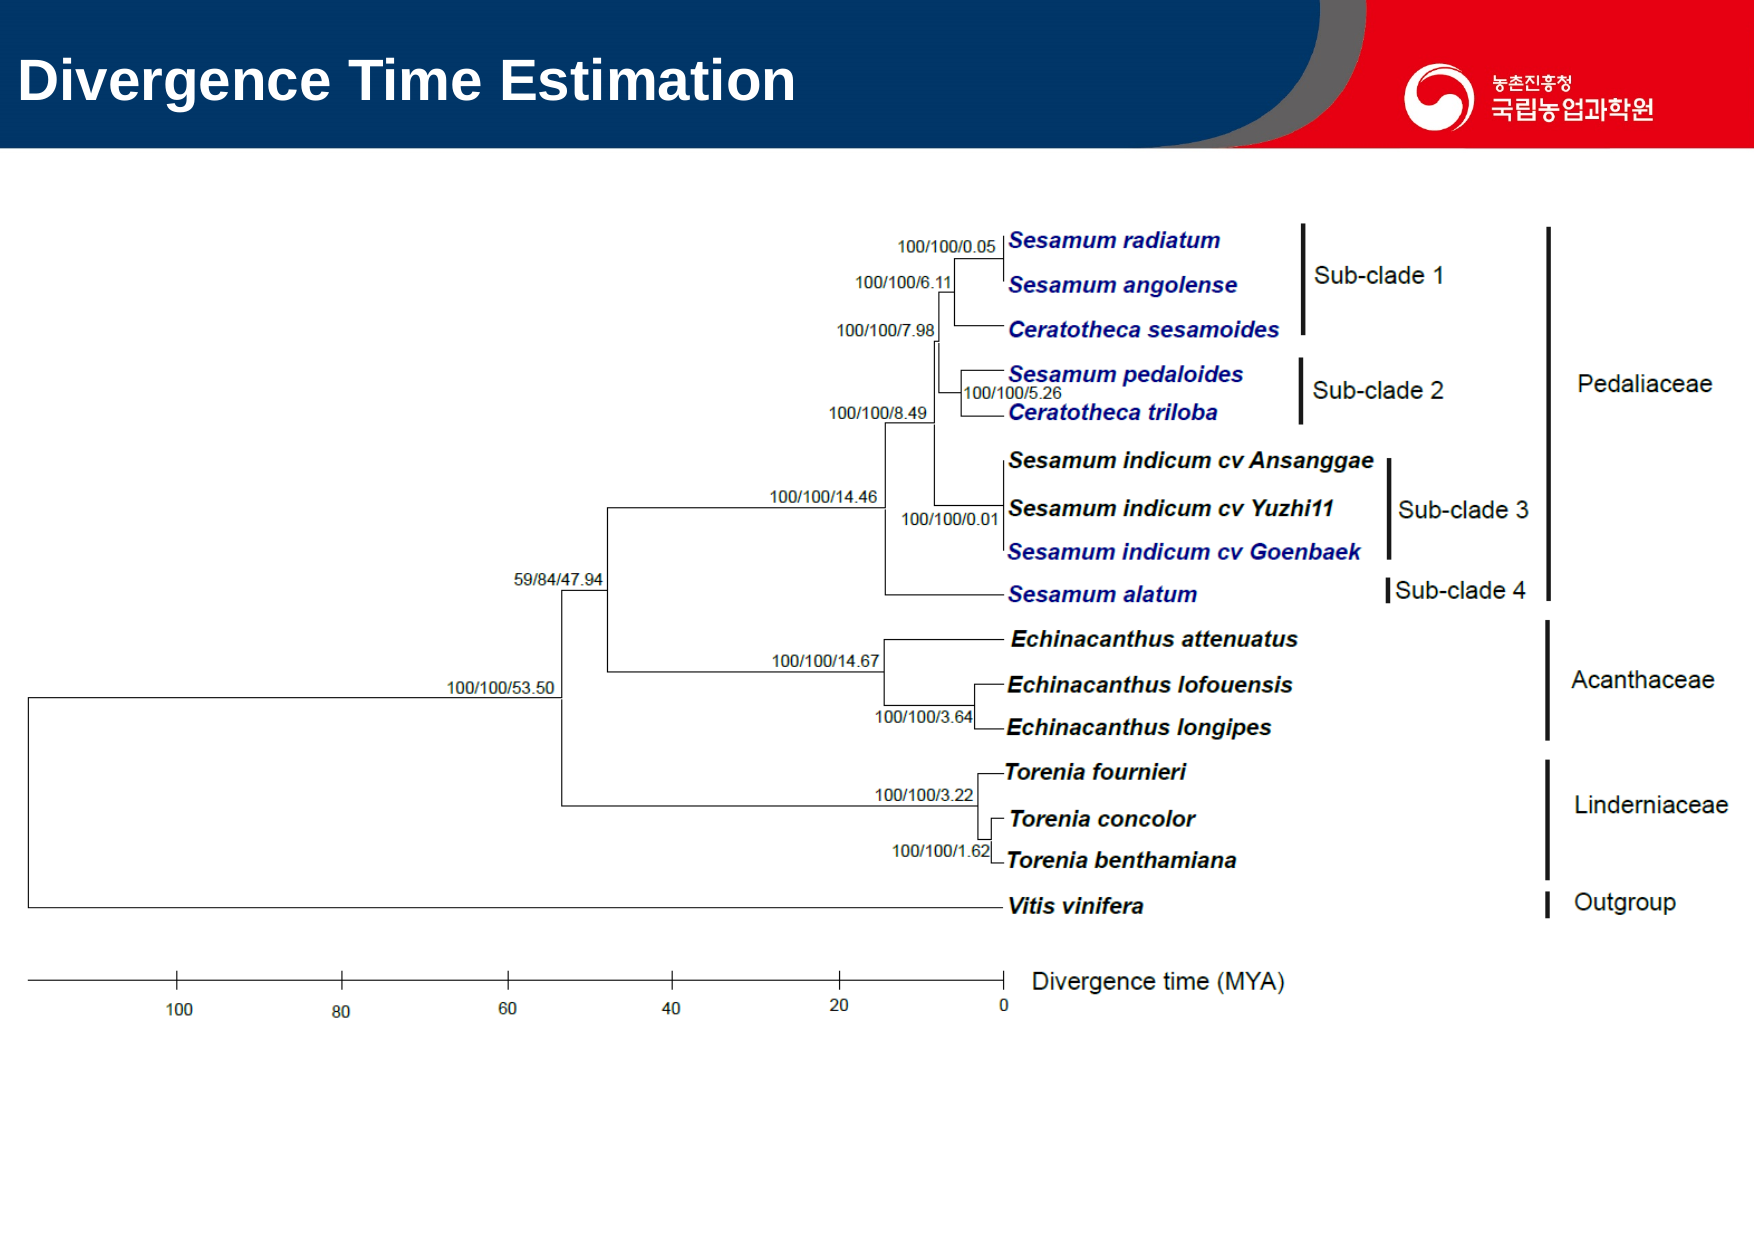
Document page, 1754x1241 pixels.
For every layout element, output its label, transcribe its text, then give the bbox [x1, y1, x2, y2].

picture [0, 0, 1754, 1241]
text_box Divergence Time Estimation [2, 34, 1613, 120]
